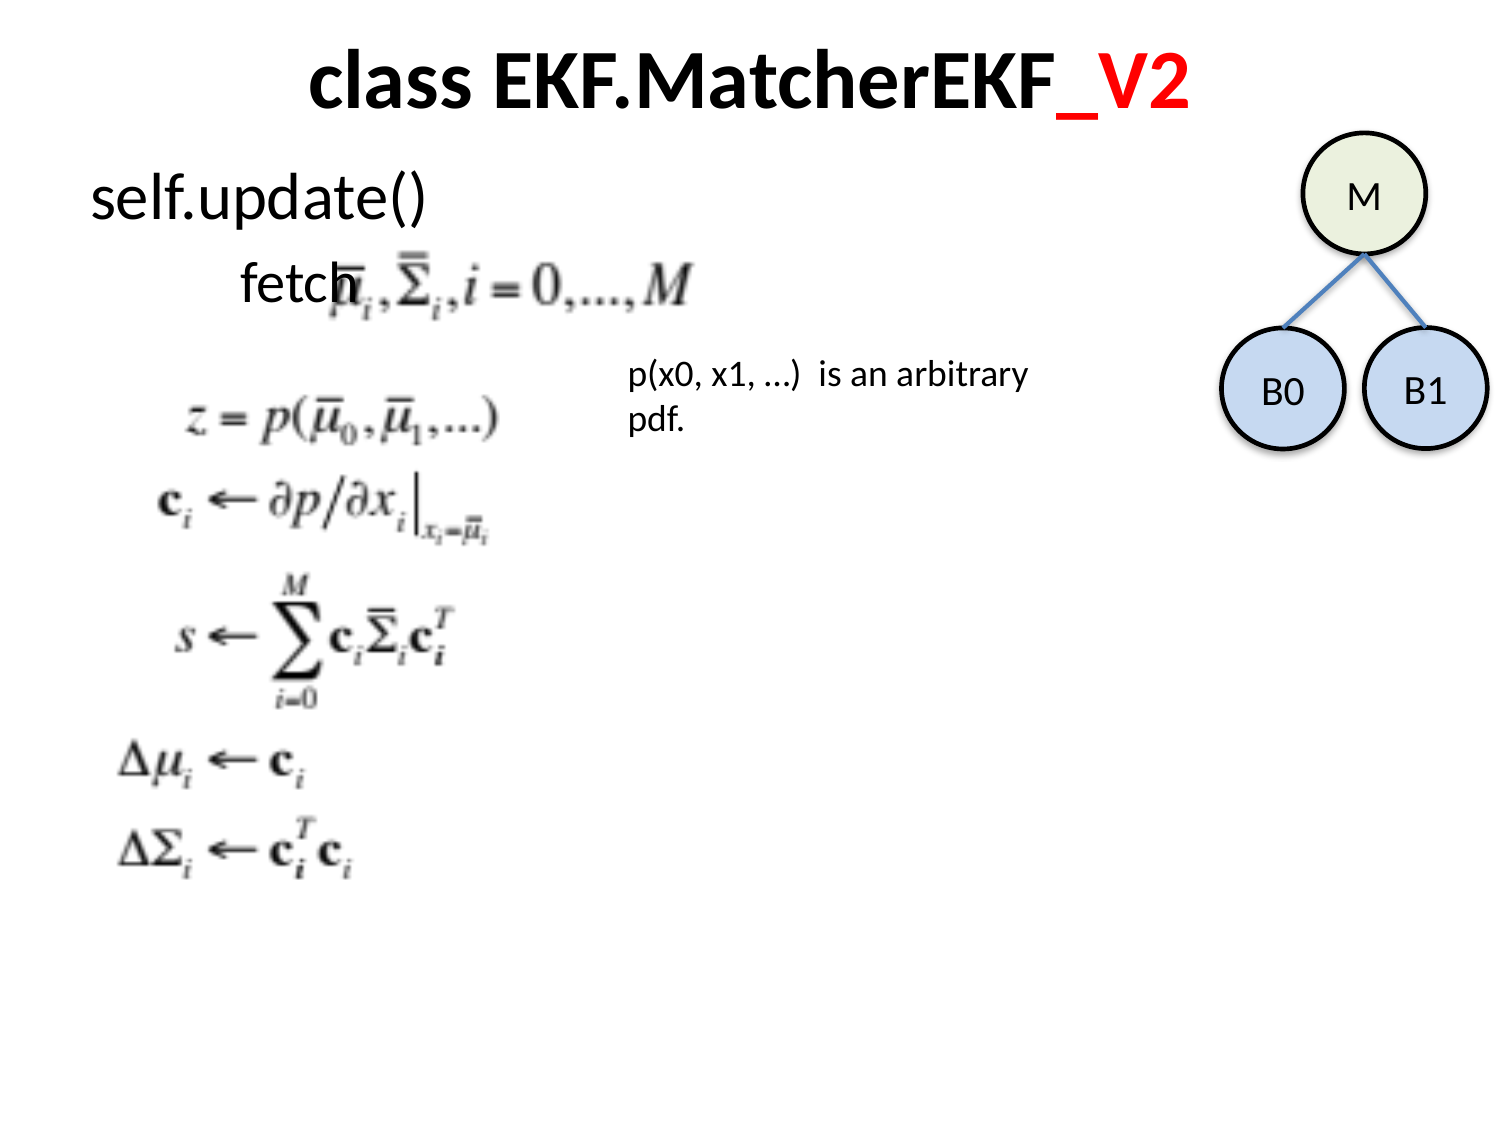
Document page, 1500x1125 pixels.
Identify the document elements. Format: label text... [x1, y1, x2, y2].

title class EKF.MatcherEKF_V2 [75, 16, 1425, 133]
text_box p(x0, x1, …) is an arbitrary pdf. [612, 341, 1044, 447]
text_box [322, 244, 704, 330]
list self.update() fetch [75, 145, 1425, 977]
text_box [112, 383, 501, 884]
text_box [1221, 132, 1488, 450]
